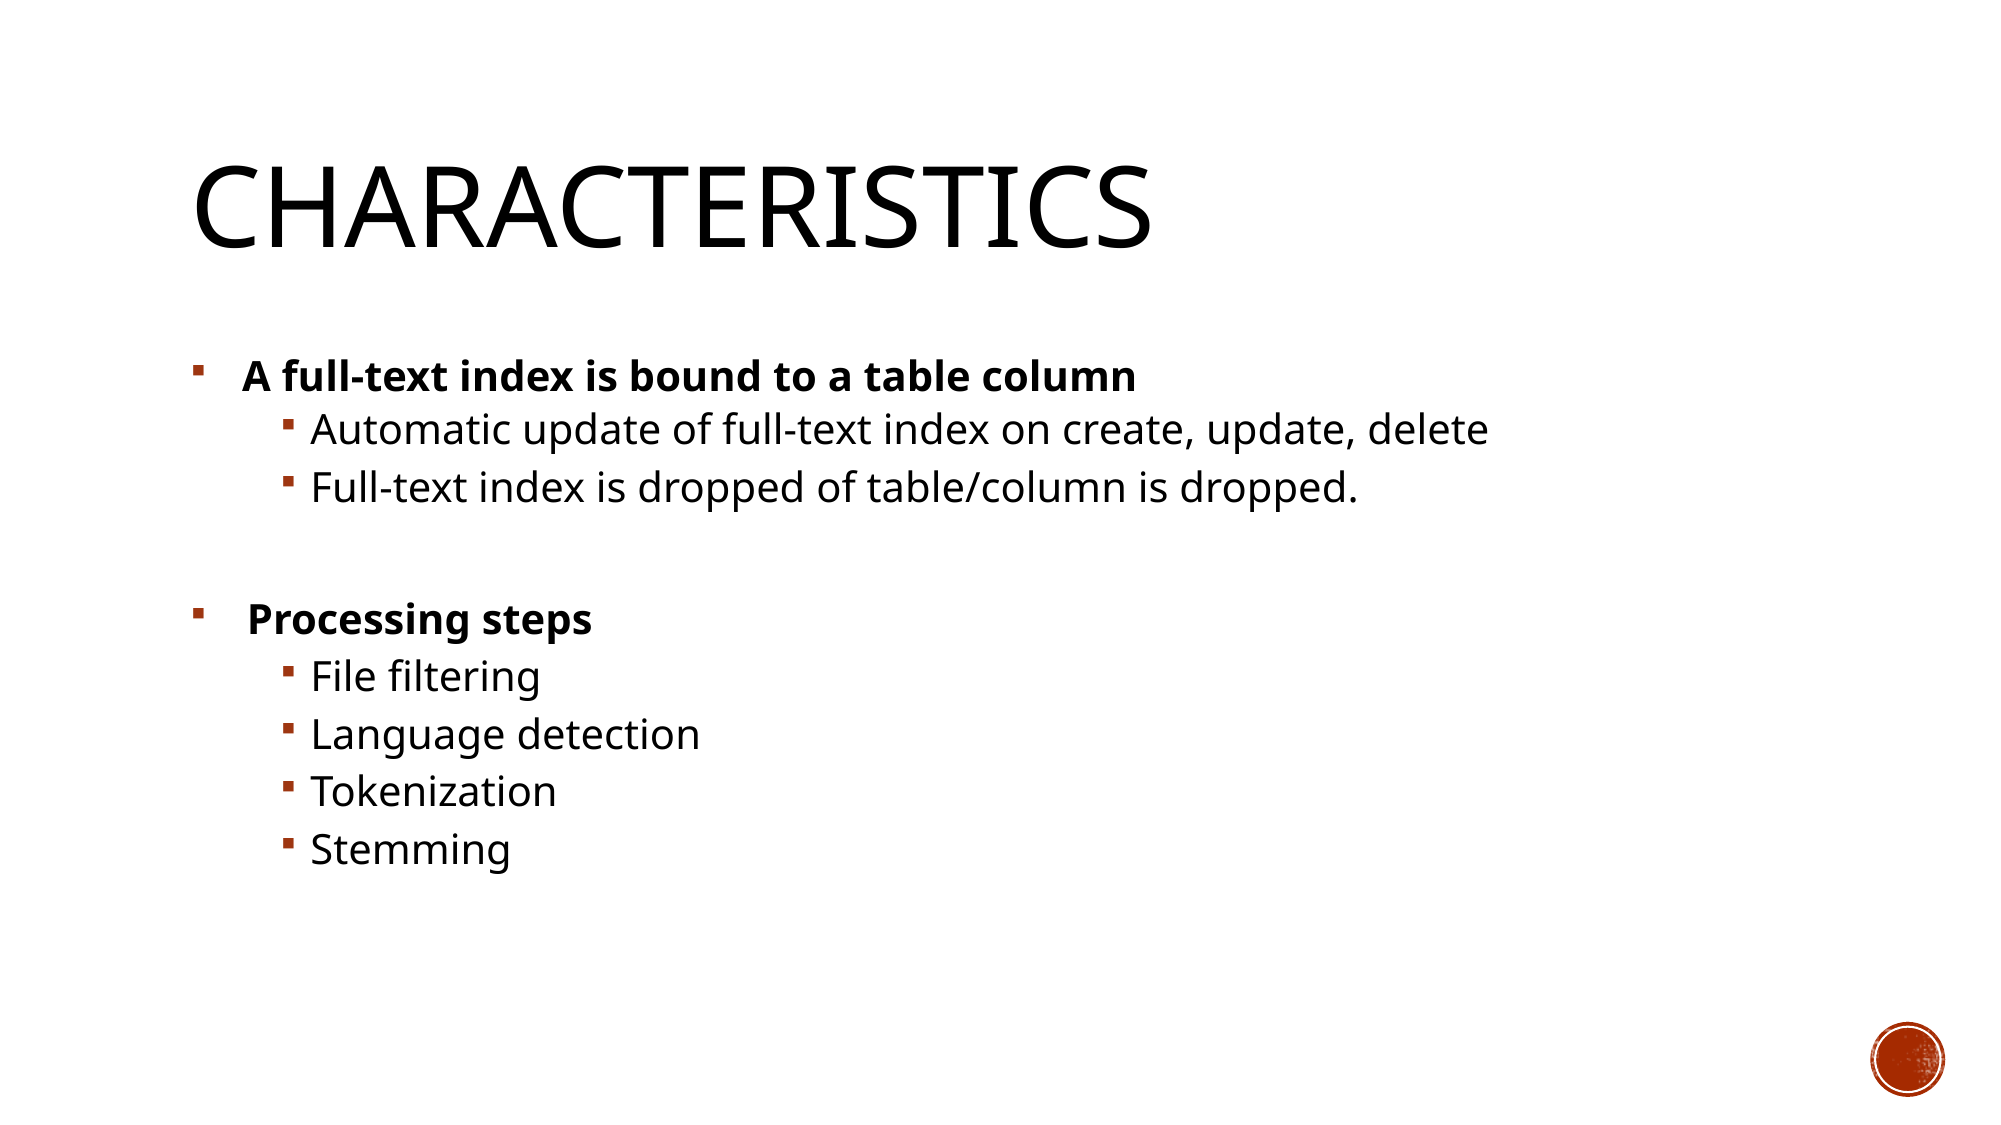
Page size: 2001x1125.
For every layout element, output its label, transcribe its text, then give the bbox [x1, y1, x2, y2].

list A full-text index is bound to a table column Automatic update of full-text index on create, update, delete Full-text index is dropped of table/column is dropped. Processing steps File filtering Language detection Tokenization Stemming [175, 348, 1826, 1013]
title CHARACTERISTICS [175, 79, 1826, 344]
